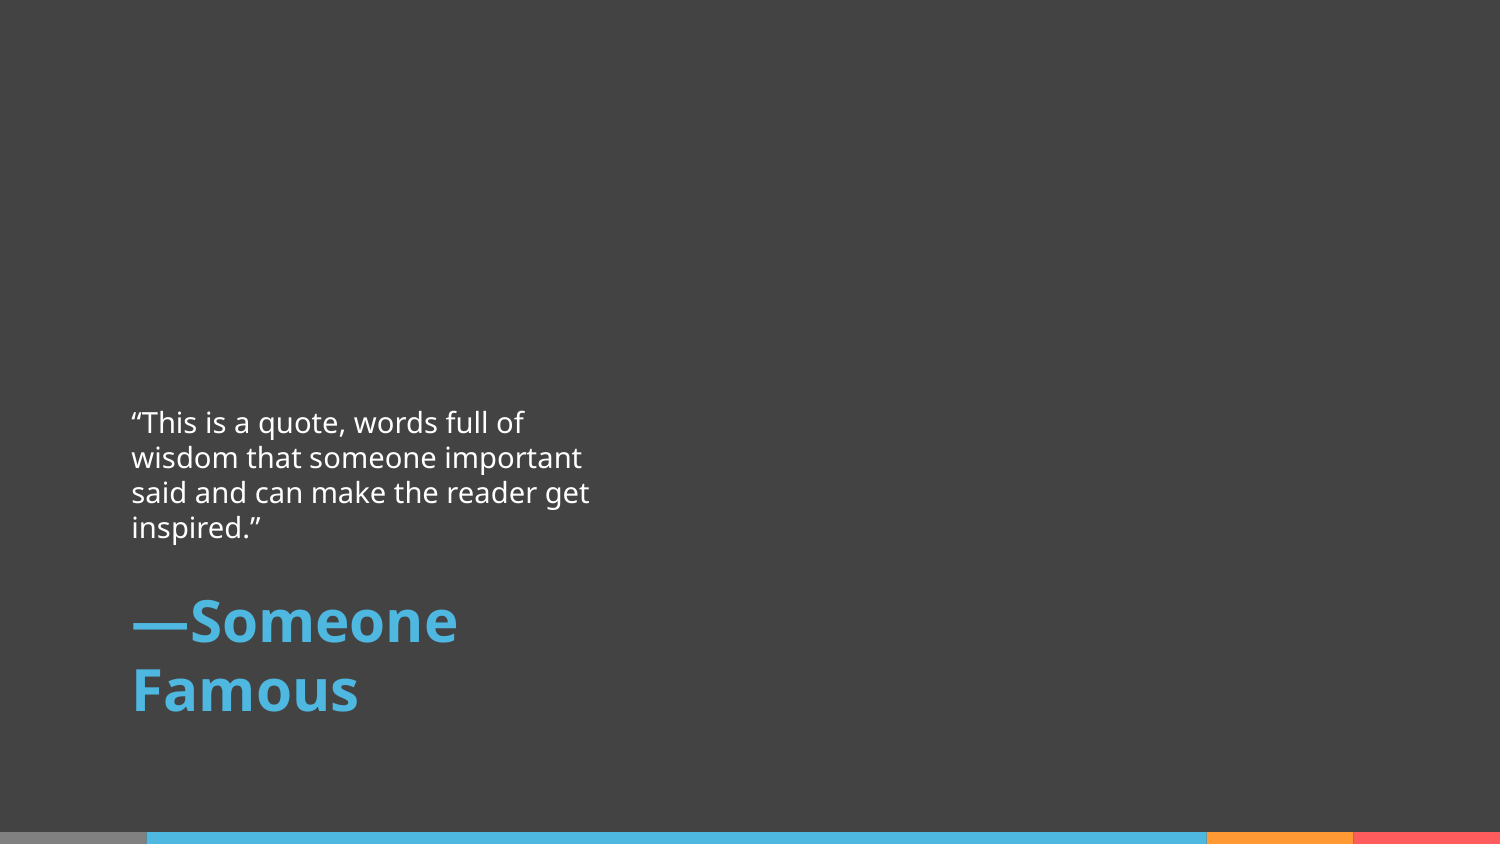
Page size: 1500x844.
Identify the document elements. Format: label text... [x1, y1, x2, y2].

subtitle “This is a quote, words full of wisdom that someone important said and can make the reader get inspired.” [116, 389, 653, 539]
title —Someone Famous [116, 568, 653, 746]
